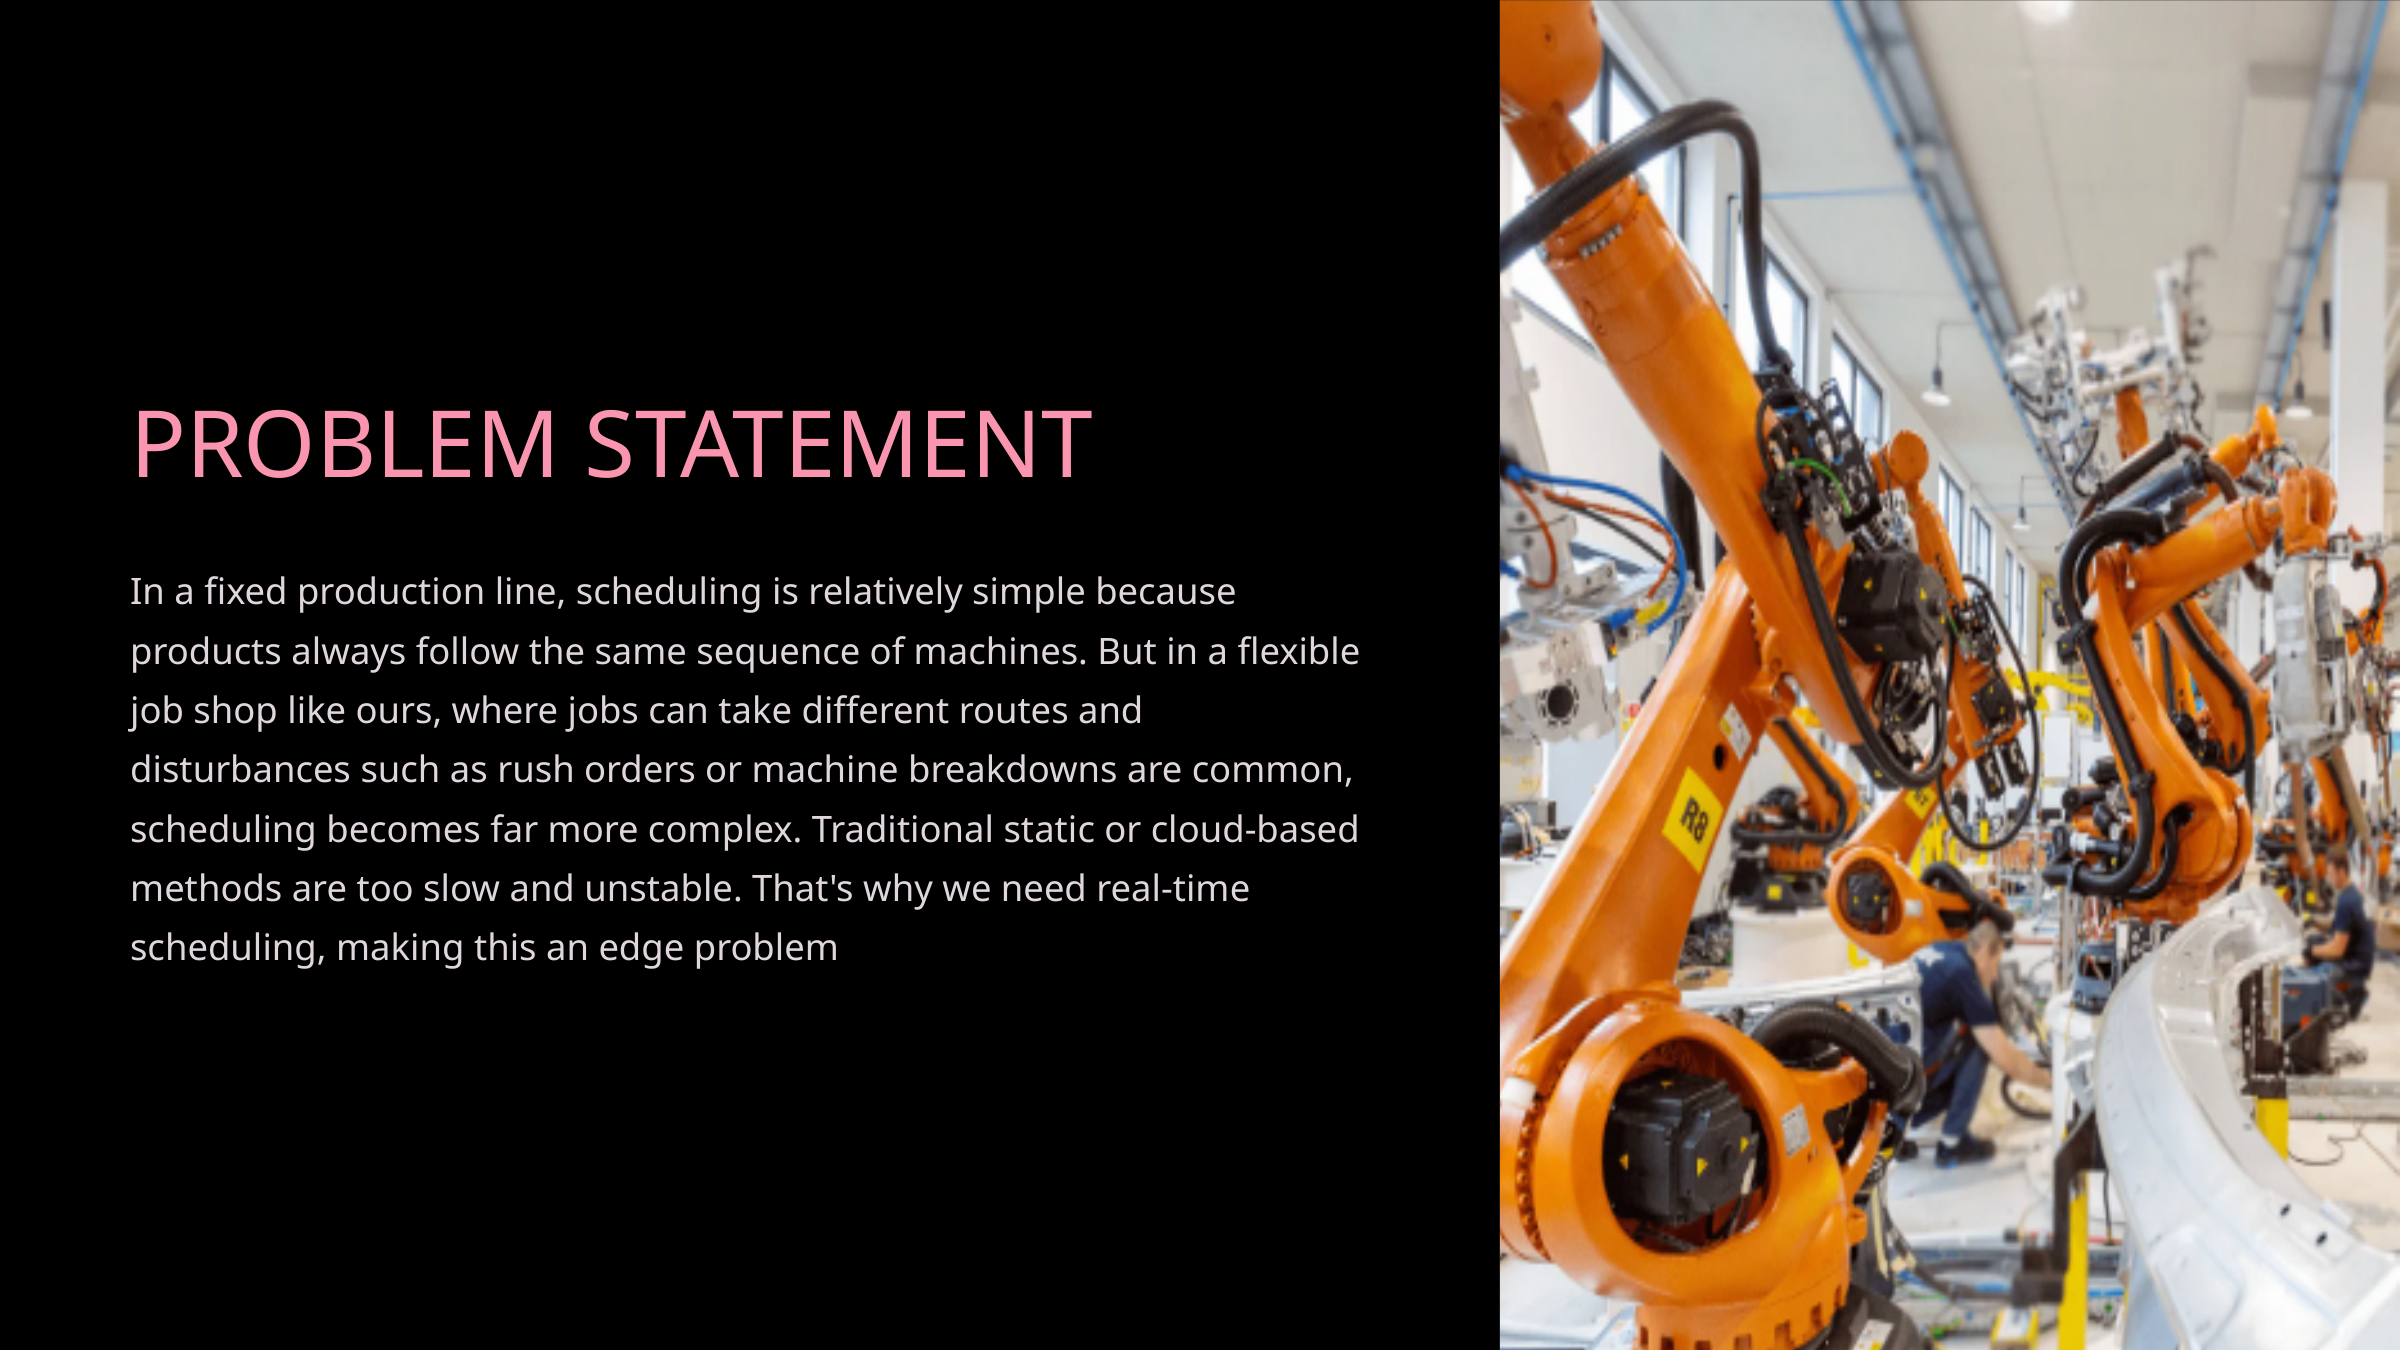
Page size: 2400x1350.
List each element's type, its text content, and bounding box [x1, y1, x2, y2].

text_box In a fixed production line, scheduling is relatively simple because products always follow the same sequence of machines. But in a flexible job shop like ours, where jobs can take different routes and disturbances such as rush orders or machine breakdowns are common, scheduling becomes far more complex. Traditional static or cloud-based methods are too slow and unstable. That's why we need real-time scheduling, making this an edge problem [130, 552, 1370, 970]
picture [1499, 0, 2400, 1350]
text_box [603, 602, 1499, 663]
text_box PROBLEM STATEMENT [130, 380, 1061, 497]
